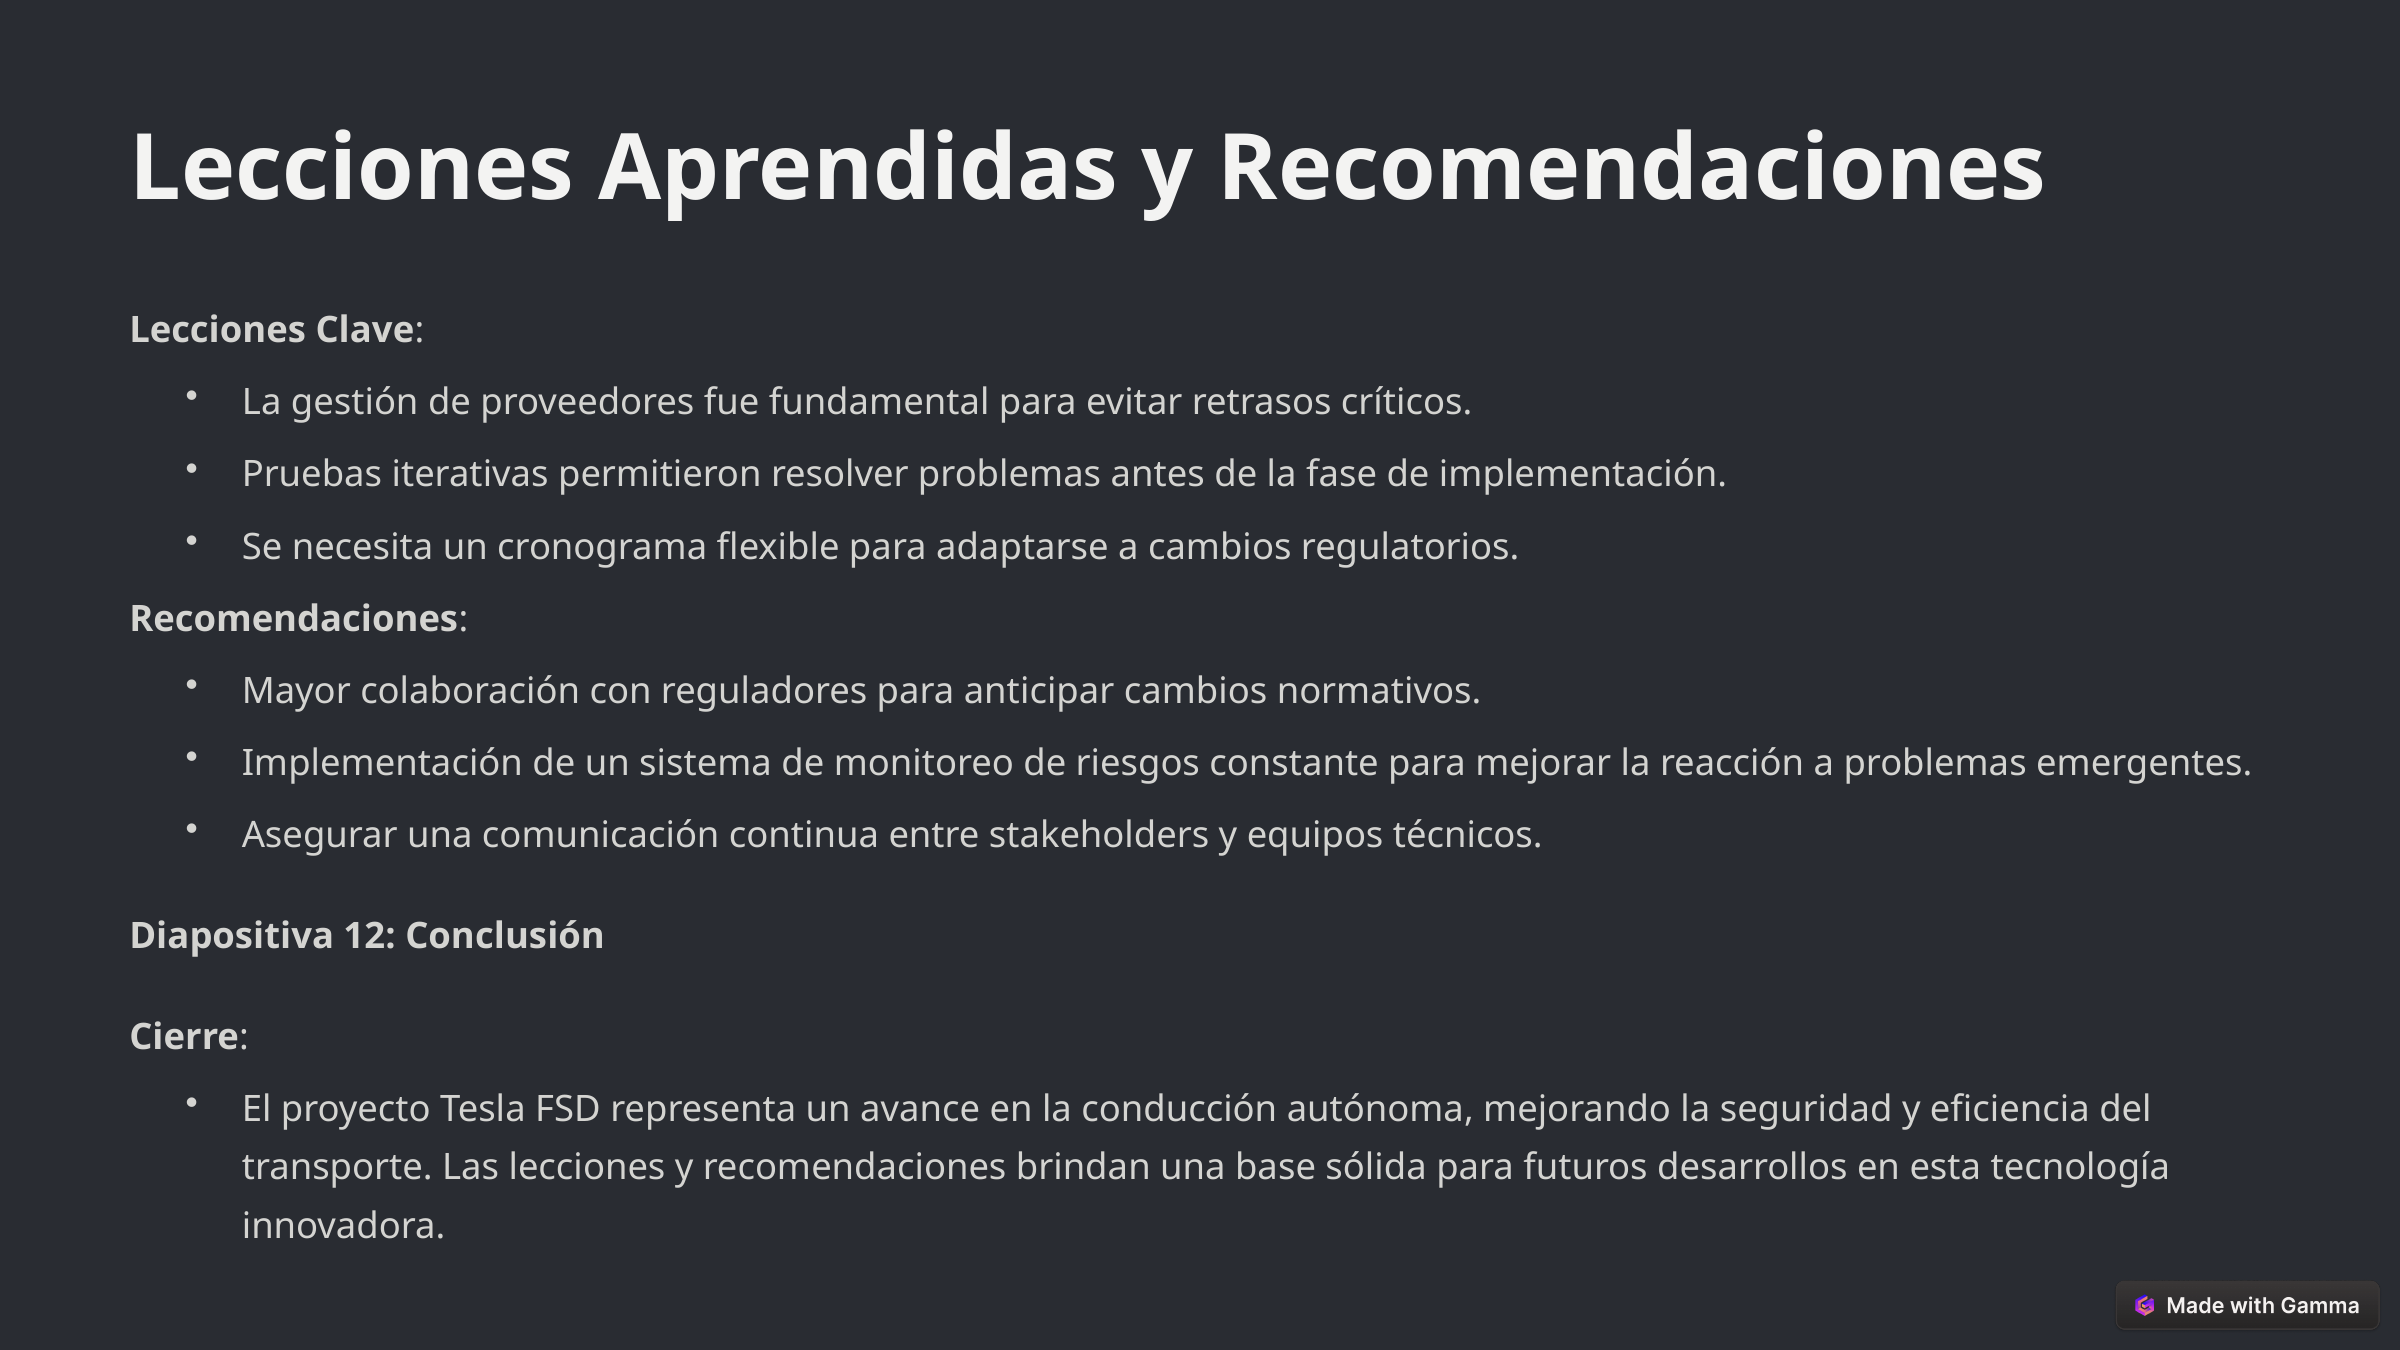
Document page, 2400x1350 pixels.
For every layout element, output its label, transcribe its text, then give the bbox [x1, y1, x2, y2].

text_box Implementación de un sistema de monitoreo de riesgos constante para mejorar la reacción a problemas emergentes. [129, 724, 2271, 784]
text_box Lecciones Aprendidas y Recomendaciones [129, 101, 1966, 218]
text_box Recomendaciones: [129, 580, 2271, 640]
text_box La gestión de proveedores fue fundamental para evitar retrasos críticos. [129, 363, 2271, 423]
text_box Diapositiva 12: Conclusión [129, 897, 2271, 957]
text_box El proyecto Tesla FSD representa un avance en la conducción autónoma, mejorando la seguridad y eficiencia del transporte. Las lecciones y recomendaciones brindan una base sólida para futuros desarrollos en esta tecnología innovadora. [129, 1070, 2271, 1249]
picture [2106, 1271, 2389, 1339]
text_box Pruebas iterativas permitieron resolver problemas antes de la fase de implementación. [129, 435, 2271, 496]
text_box Lecciones Clave: [129, 291, 2271, 351]
text_box Asegurar una comunicación continua entre stakeholders y equipos técnicos. [129, 796, 2271, 856]
text_box Se necesita un cronograma flexible para adaptarse a cambios regulatorios. [129, 507, 2271, 568]
text_box Cierre: [129, 998, 2271, 1058]
text_box Mayor colaboración con reguladores para anticipar cambios normativos. [129, 652, 2271, 712]
